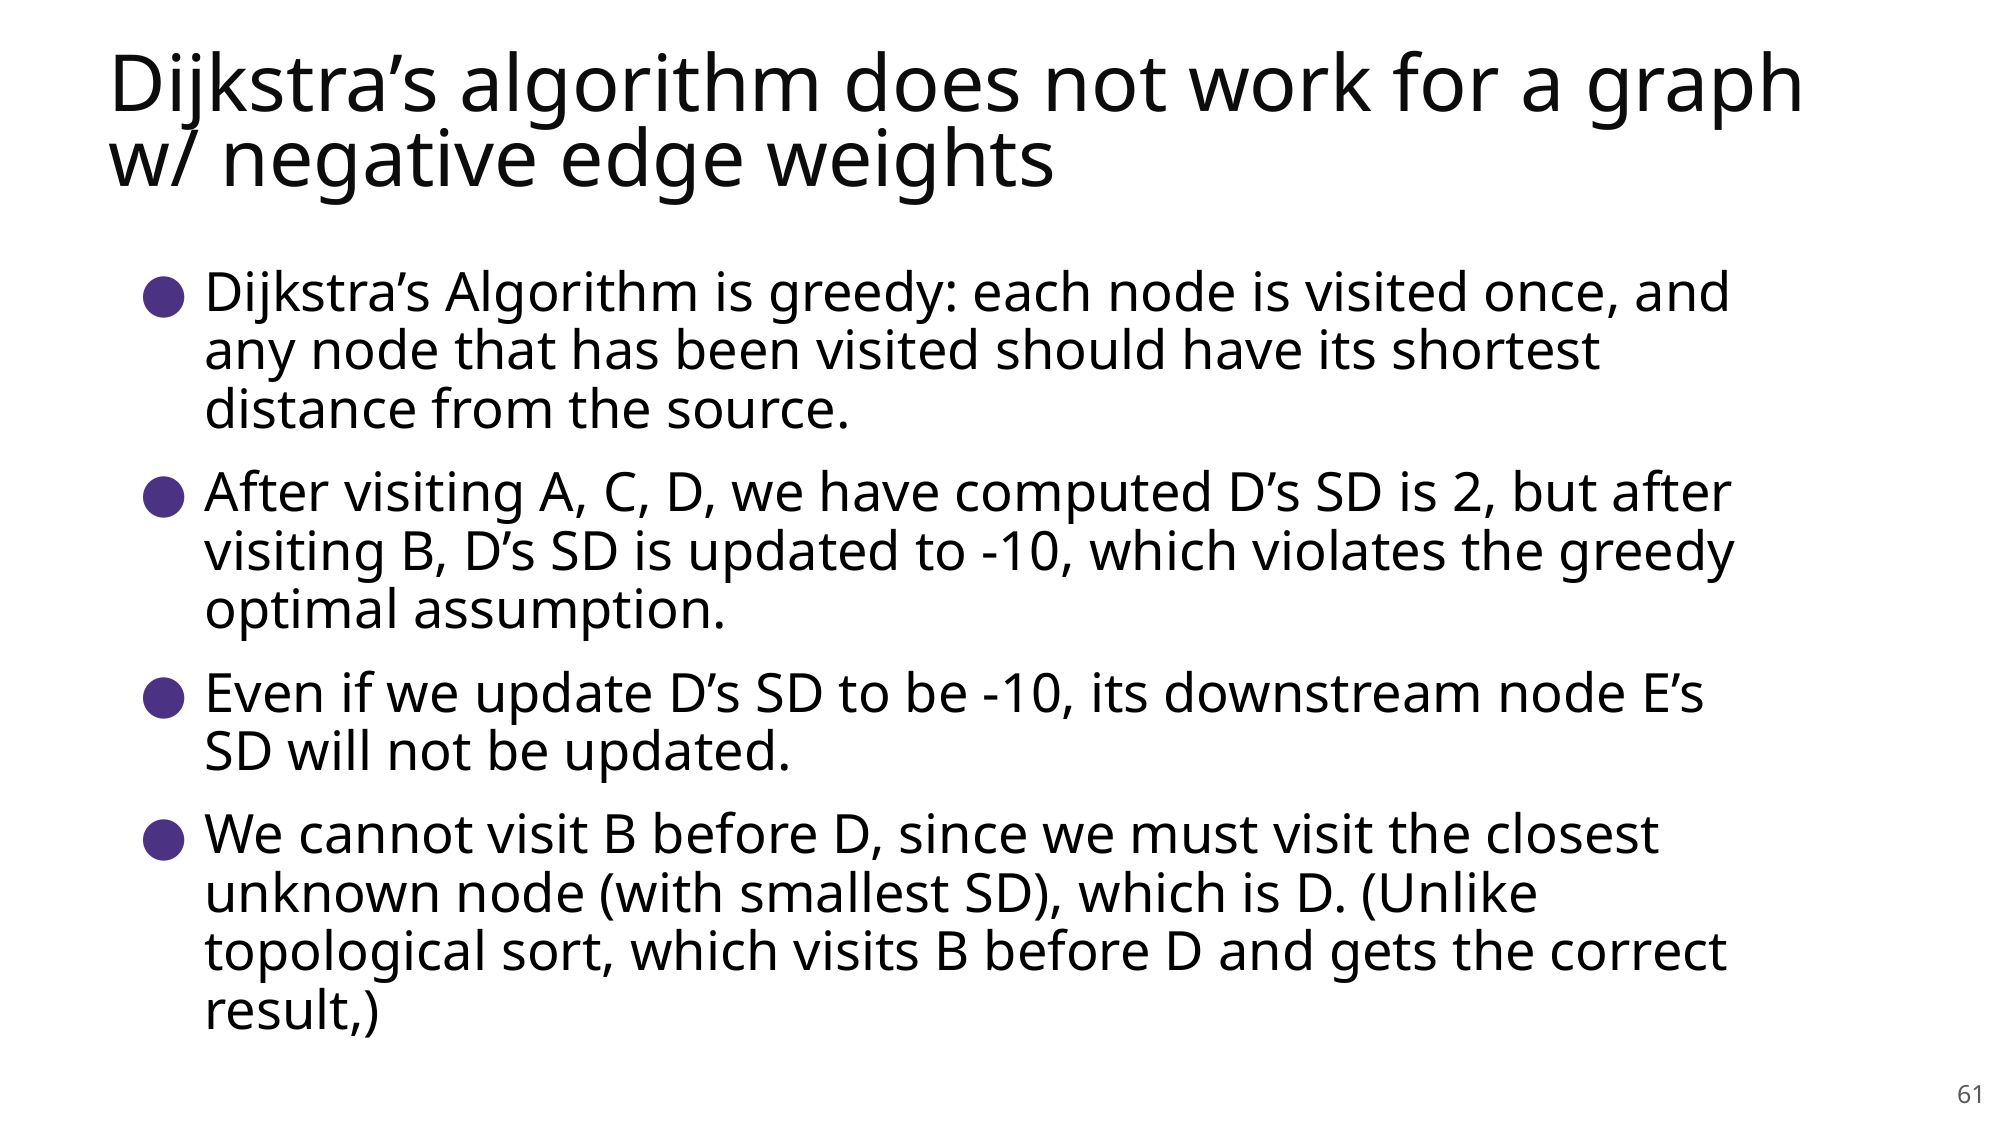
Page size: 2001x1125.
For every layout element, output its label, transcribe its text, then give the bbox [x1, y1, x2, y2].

title Dijkstra’s algorithm does not work for a graph w/ negative edge weights [94, 43, 1930, 210]
list Dijkstra’s Algorithm is greedy: each node is visited once, and any node that has been visited should have its shortest distance from the source. After visiting A, C, D, we have computed D’s SD is 2, but after visiting B, D’s SD is updated to -10, which violates the greedy optimal assumption. Even if we update D’s SD to be -10, its downstream node E’s SD will not be updated. We cannot visit B before D, since we must visit the closest unknown node (with smallest SD), which is D. (Unlike topological sort, which visits B before D and gets the correct result,) [122, 257, 1784, 1023]
